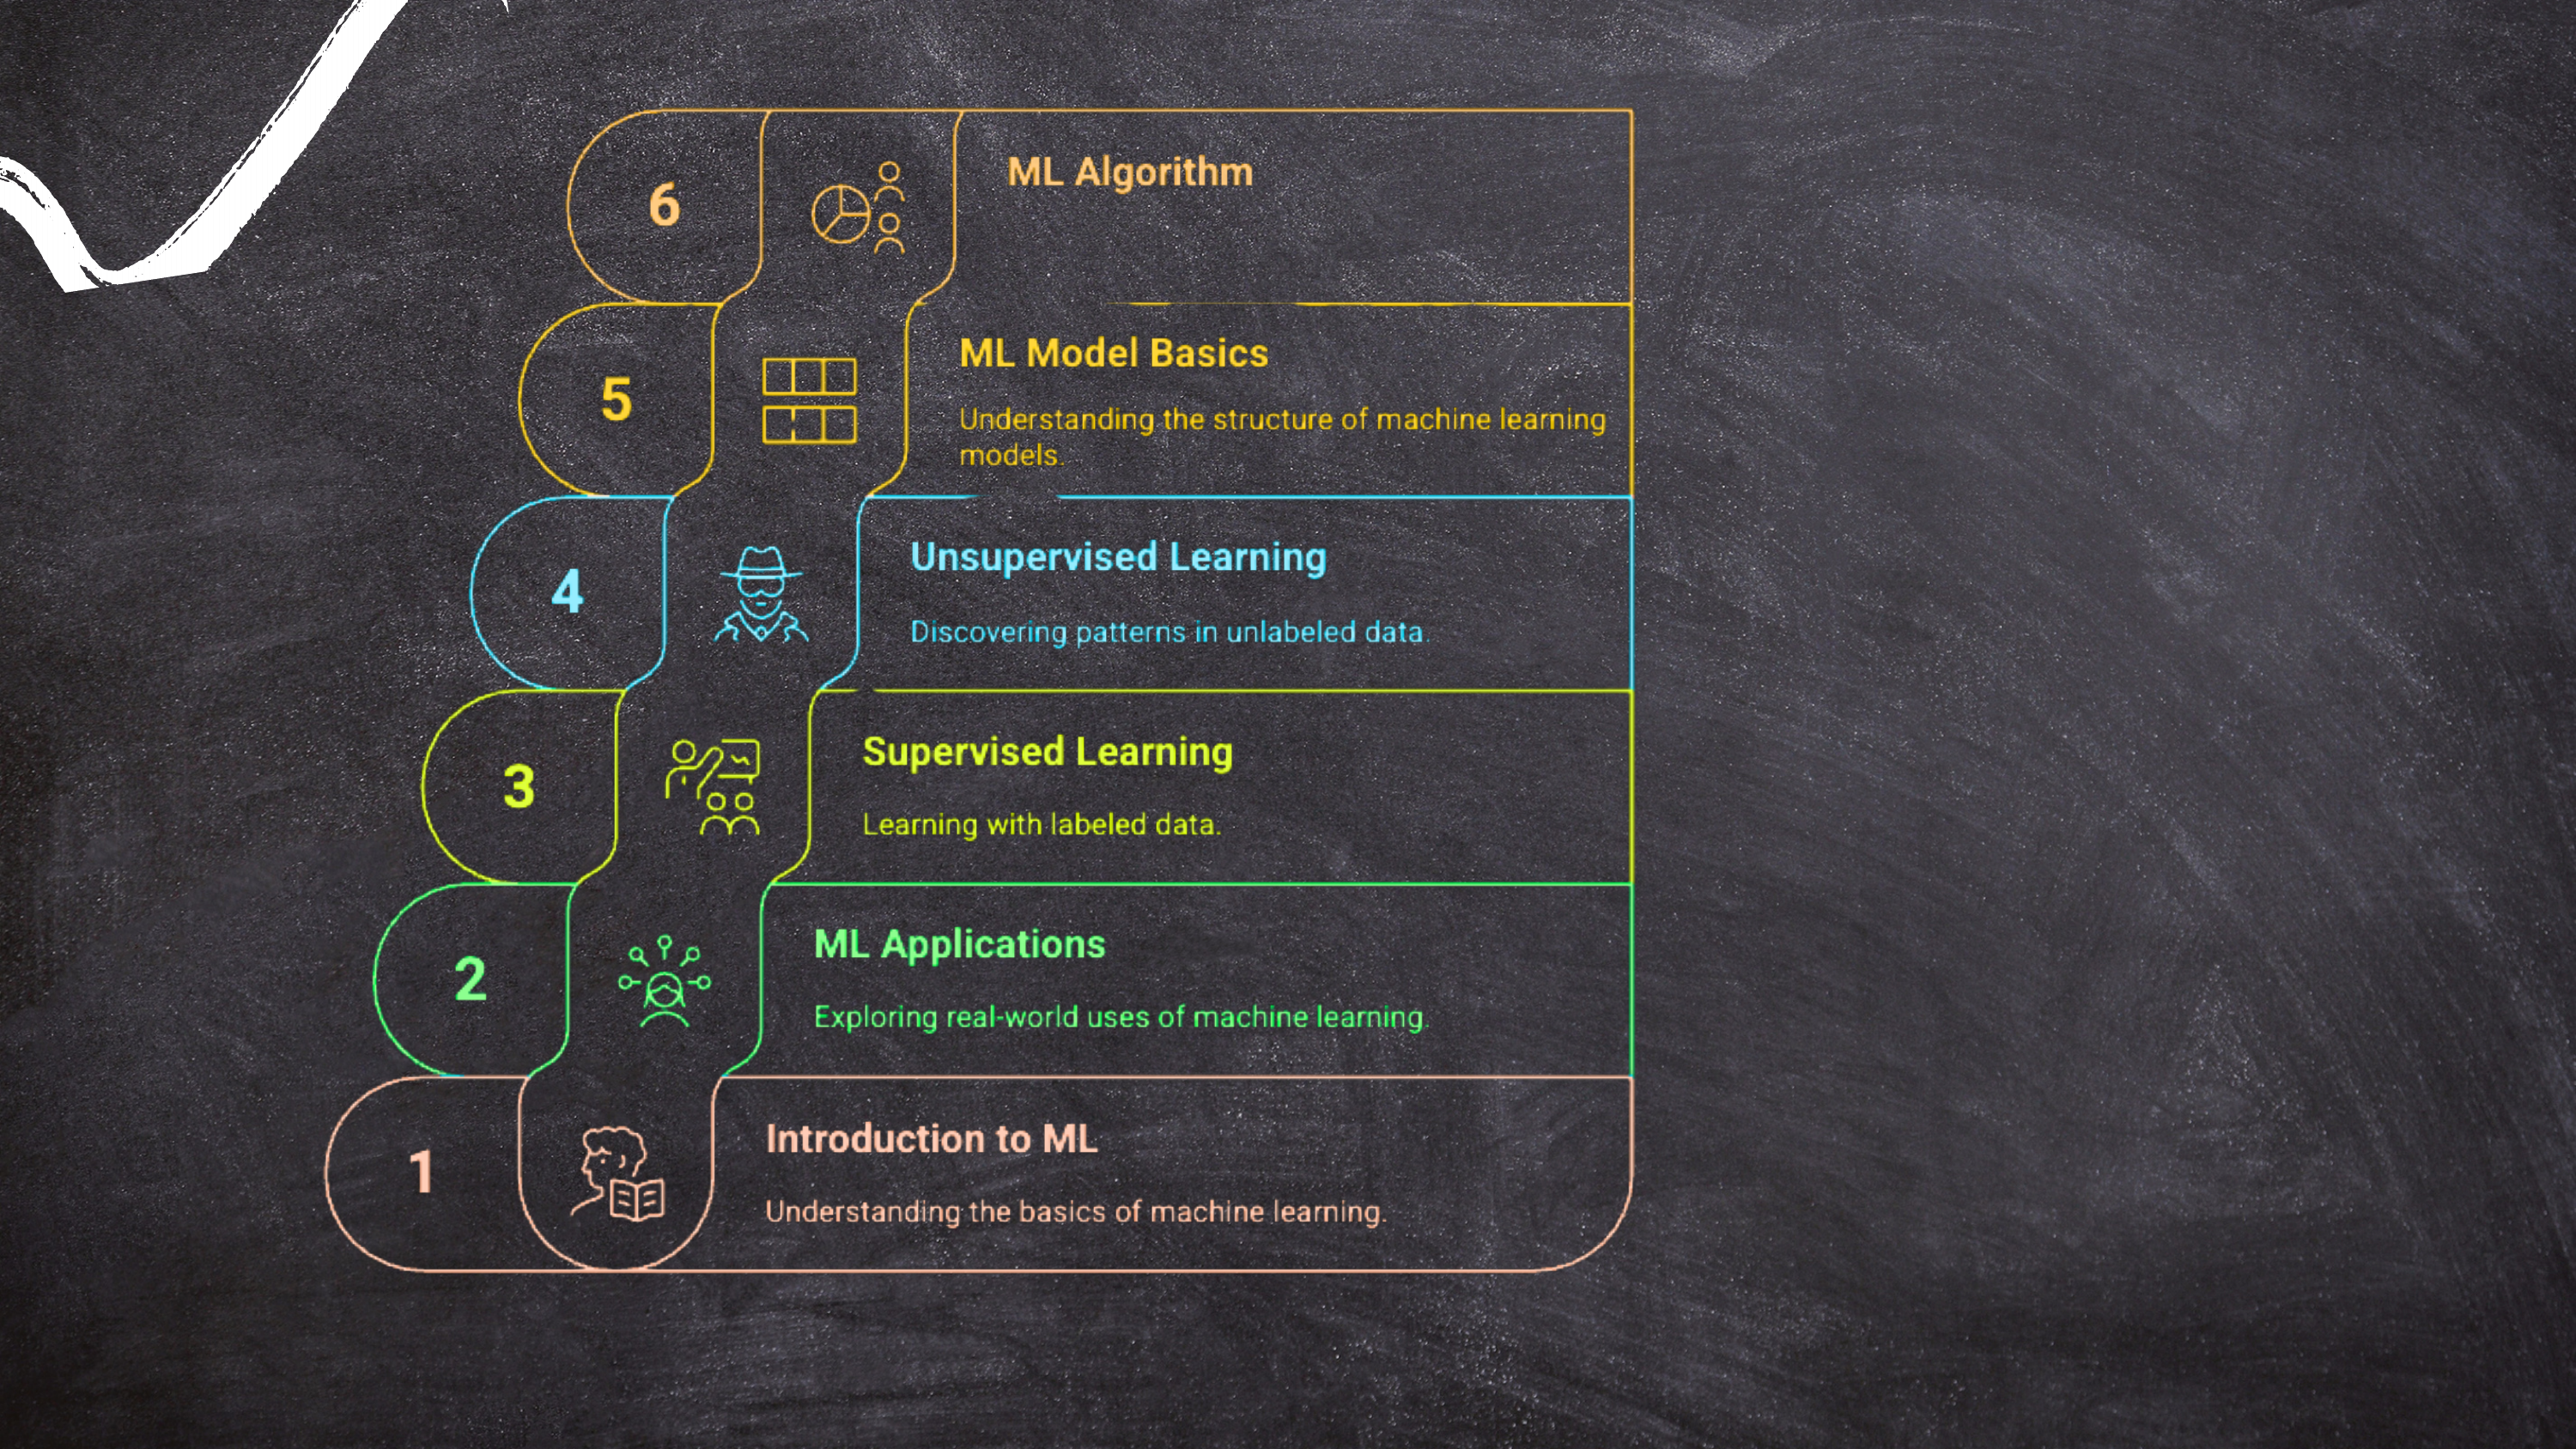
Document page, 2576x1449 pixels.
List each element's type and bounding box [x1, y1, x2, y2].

text_box [301, 39, 1665, 1350]
text_box [0, 0, 2576, 1449]
text_box [0, 0, 513, 303]
